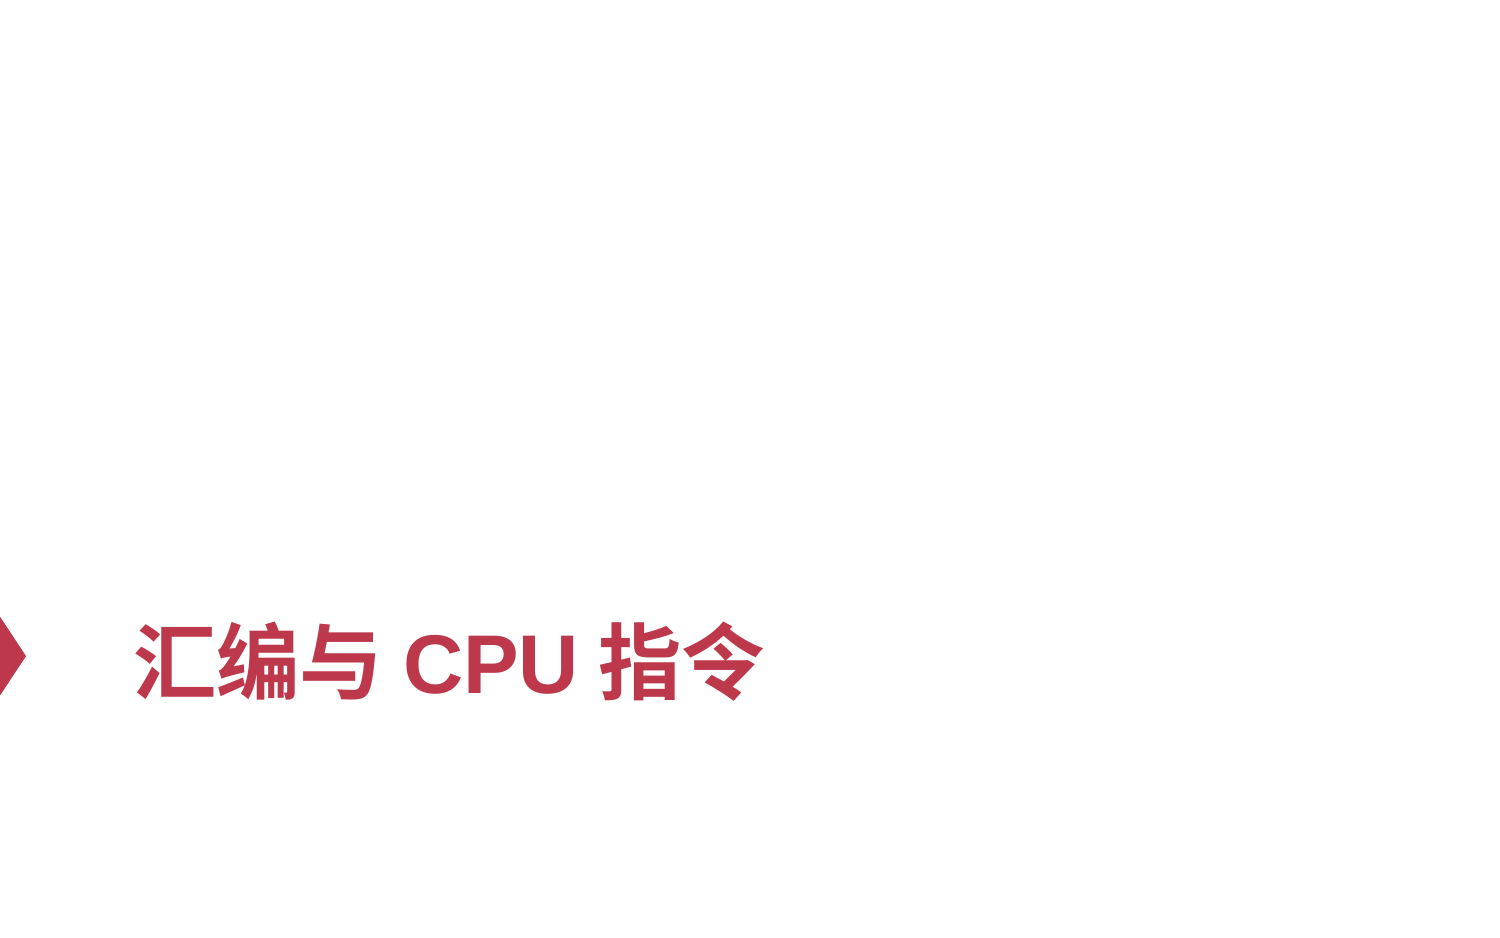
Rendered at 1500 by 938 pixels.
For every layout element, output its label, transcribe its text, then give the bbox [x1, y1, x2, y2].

title 汇编与CPU指令 [118, 602, 1394, 789]
